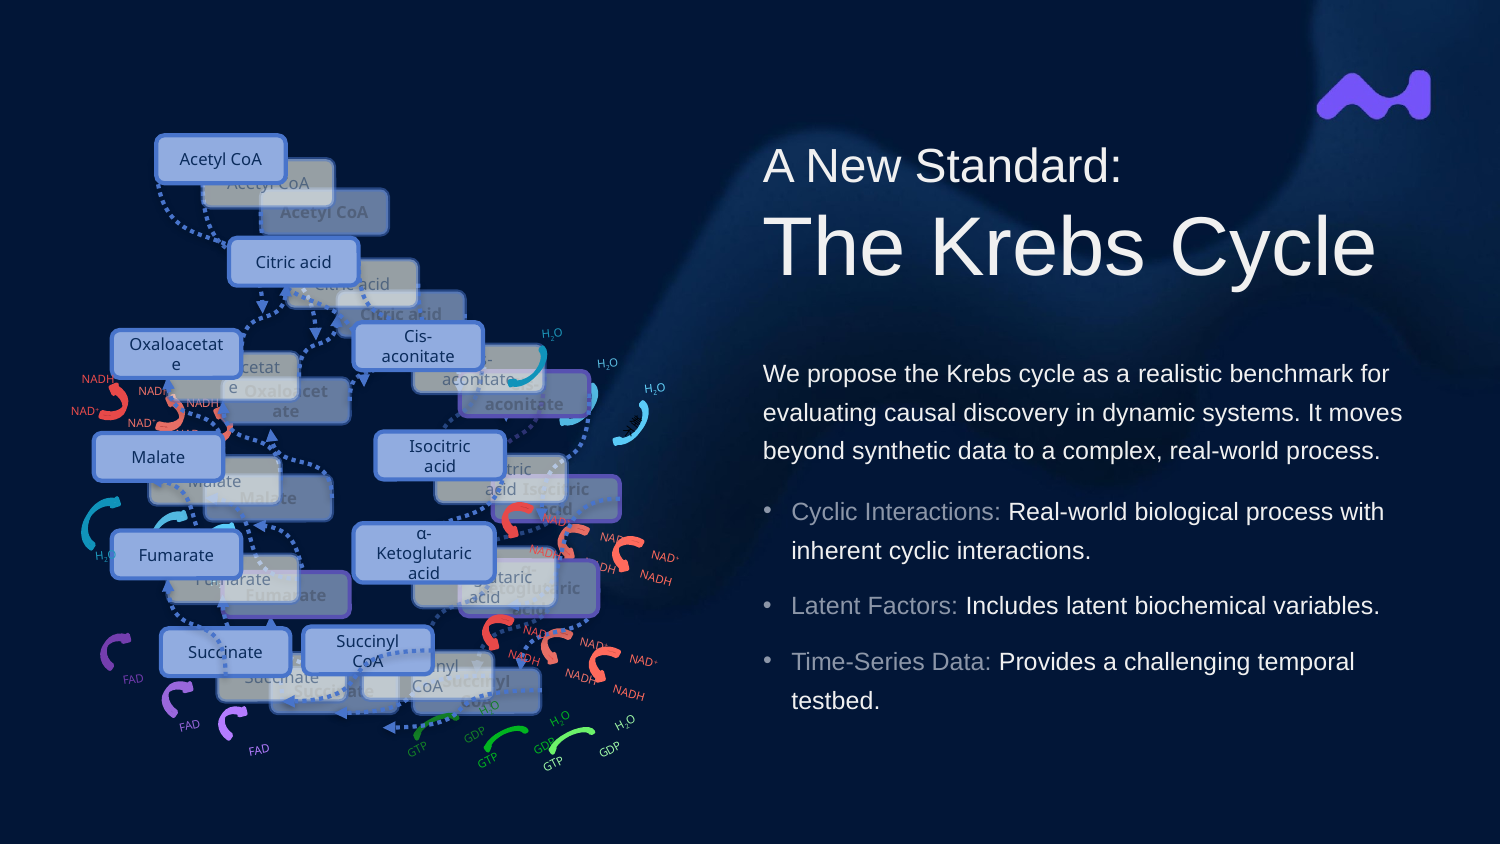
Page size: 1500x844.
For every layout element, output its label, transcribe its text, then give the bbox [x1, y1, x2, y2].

text_box Cyclic Interactions: Real-world biological process with inherent cyclic interactions. [763, 487, 1407, 563]
text_box Time-Series Data: Provides a challenging temporal testbed. [763, 637, 1407, 713]
text_box Latent Factors: Includes latent biochemical variables. [762, 581, 1396, 620]
text_box We propose the Krebs cycle as a realistic benchmark for evaluating causal discovery in dynamic systems. It moves beyond synthetic data to a complex, real-world process. [762, 350, 1457, 463]
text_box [55, 134, 701, 781]
text_box A New Standard: The Krebs Cycle [762, 157, 1457, 270]
picture [0, 0, 1500, 844]
